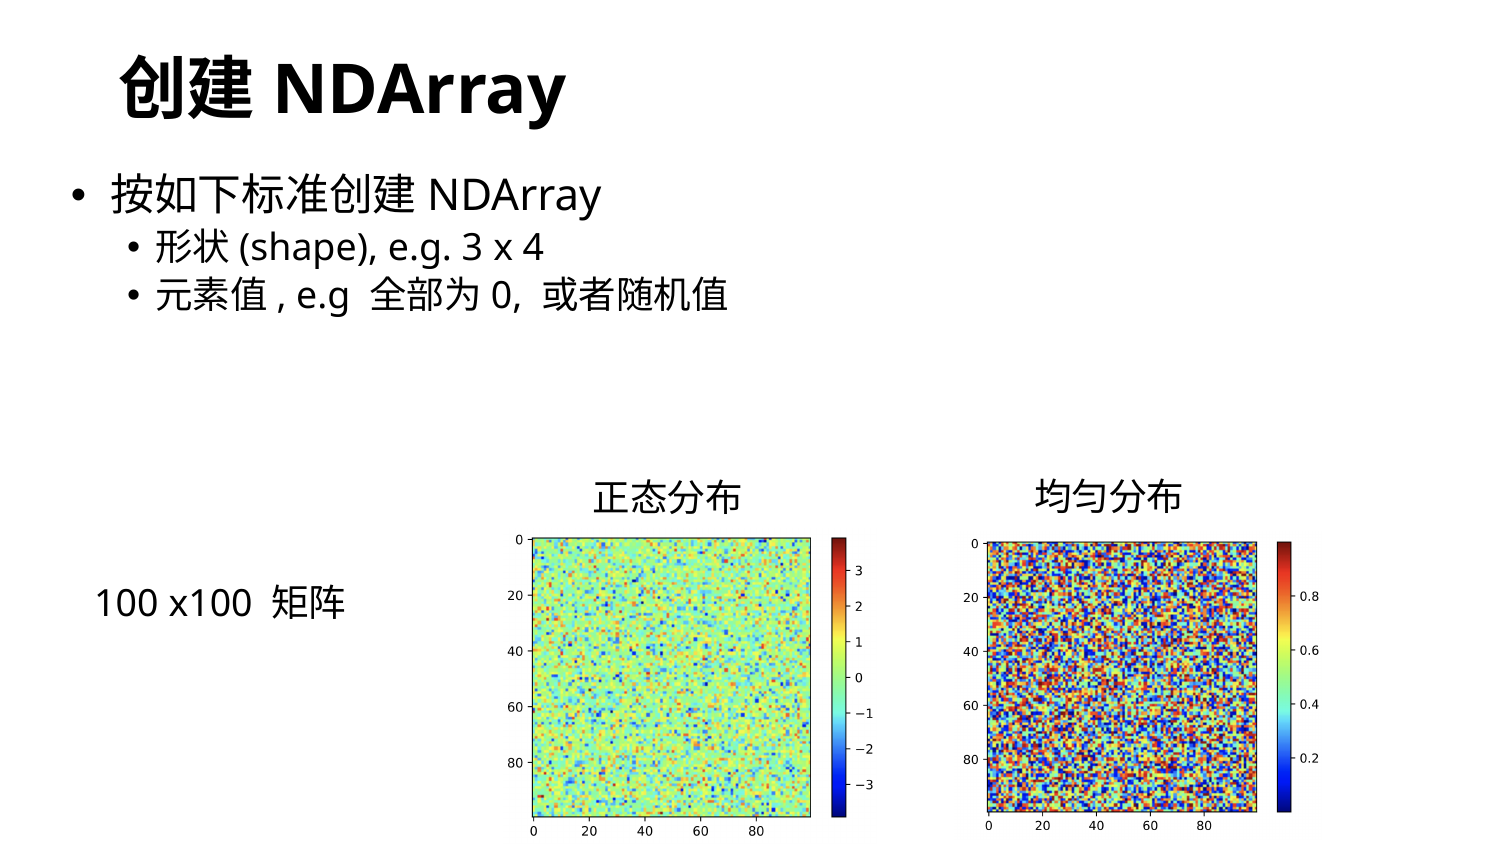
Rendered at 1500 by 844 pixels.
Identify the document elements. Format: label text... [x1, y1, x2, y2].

list 按如下标准创建NDArray 形状(shape), e.g. 3 x 4 元素值, e.g 全部为0, 或者随机值 [55, 165, 1402, 545]
title 创建NDArray [103, 44, 1397, 139]
text_box 100 x100 矩阵 [86, 571, 426, 632]
text_box 正态分布 [585, 466, 751, 527]
text_box 均匀分布 [1026, 465, 1192, 526]
picture [503, 528, 877, 844]
picture [954, 531, 1322, 840]
